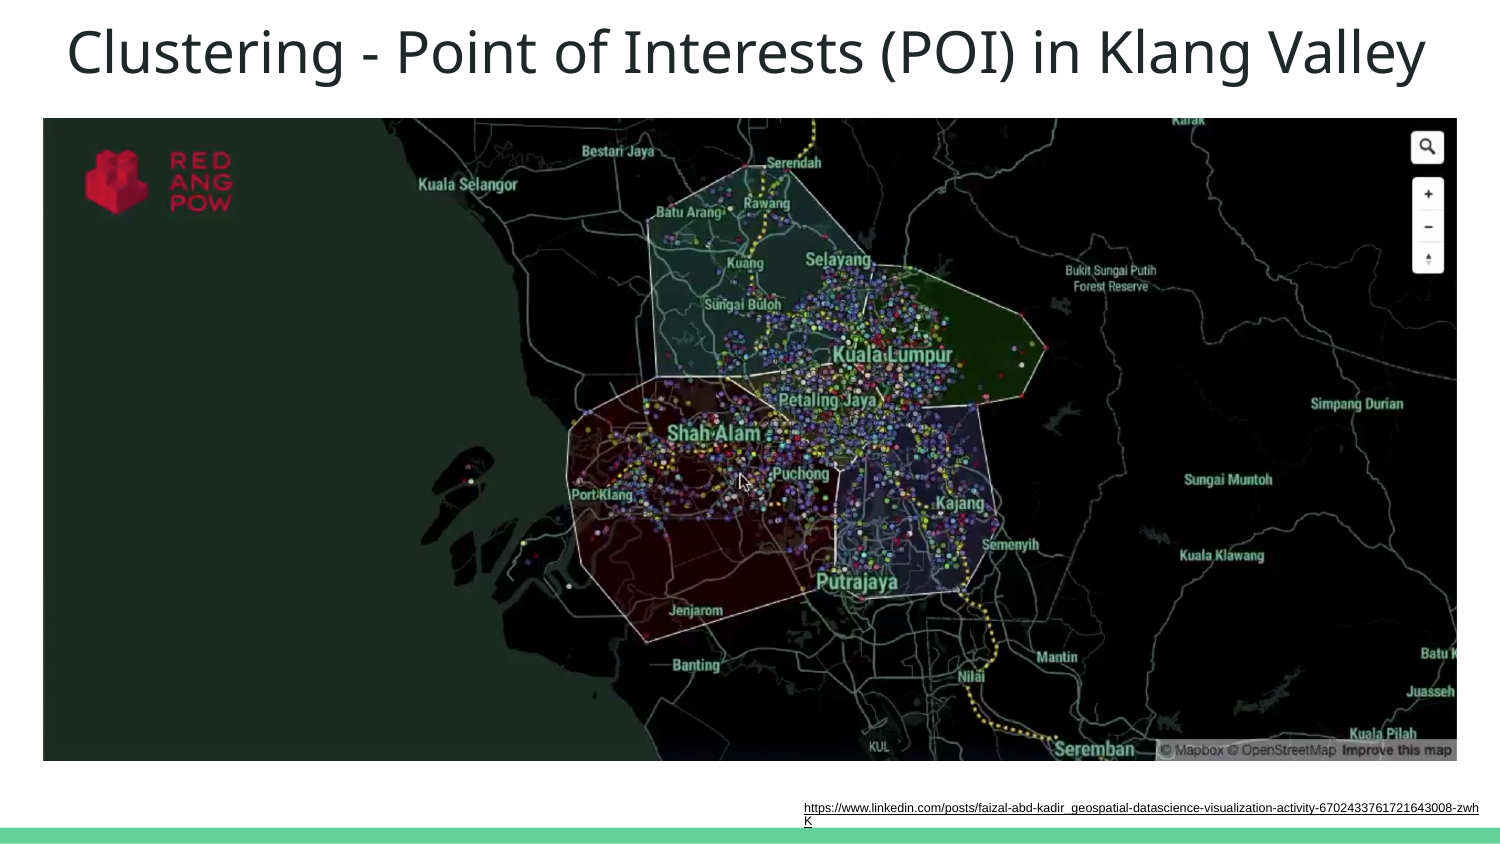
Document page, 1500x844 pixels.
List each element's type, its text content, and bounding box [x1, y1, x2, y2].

text_box https://www.linkedin.com/posts/faizal-abd-kadir_geospatial-datascience-visualization-activity-6702433761721643008-zwhK [789, 785, 1500, 829]
picture [43, 118, 1457, 761]
title Clustering - Point of Interests (POI) in Klang Valley [51, 0, 1449, 94]
